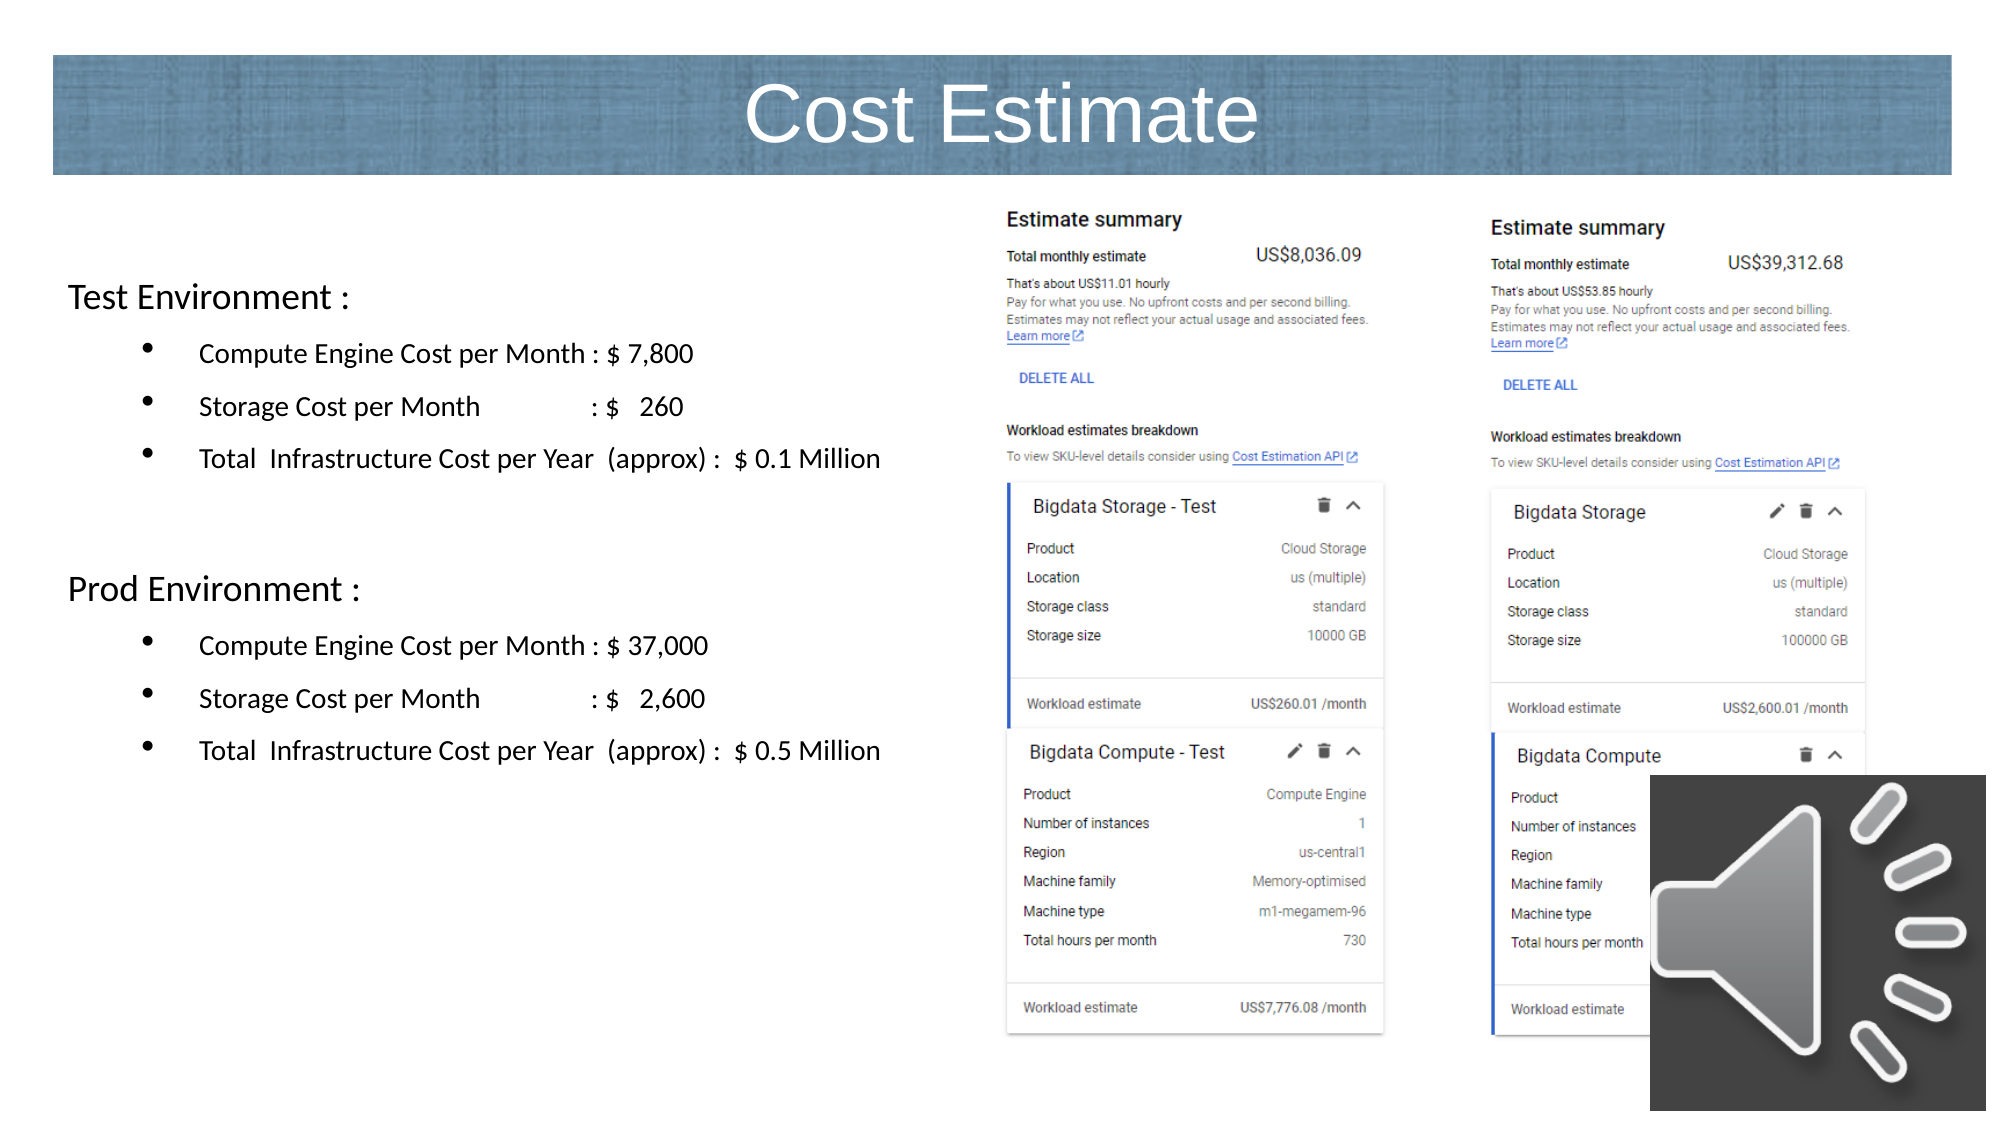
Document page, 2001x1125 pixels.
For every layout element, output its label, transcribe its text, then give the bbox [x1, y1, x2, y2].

picture [1481, 198, 1987, 1112]
picture [999, 200, 1395, 1045]
text_box Test Environment : Compute Engine Cost per Month : $ 7,800 Storage Cost per Month : $ 260 Total Infrastructure Cost per Year (approx) : $ 0.1 Million Prod Environment : Compute Engine Cost per Month : $ 37,000 Storage Cost per Month : $ 2,600 Total Infrastructure Cost per Year (approx) : $ 0.5 Million [53, 242, 974, 842]
list Cost Estimate [53, 55, 1952, 175]
